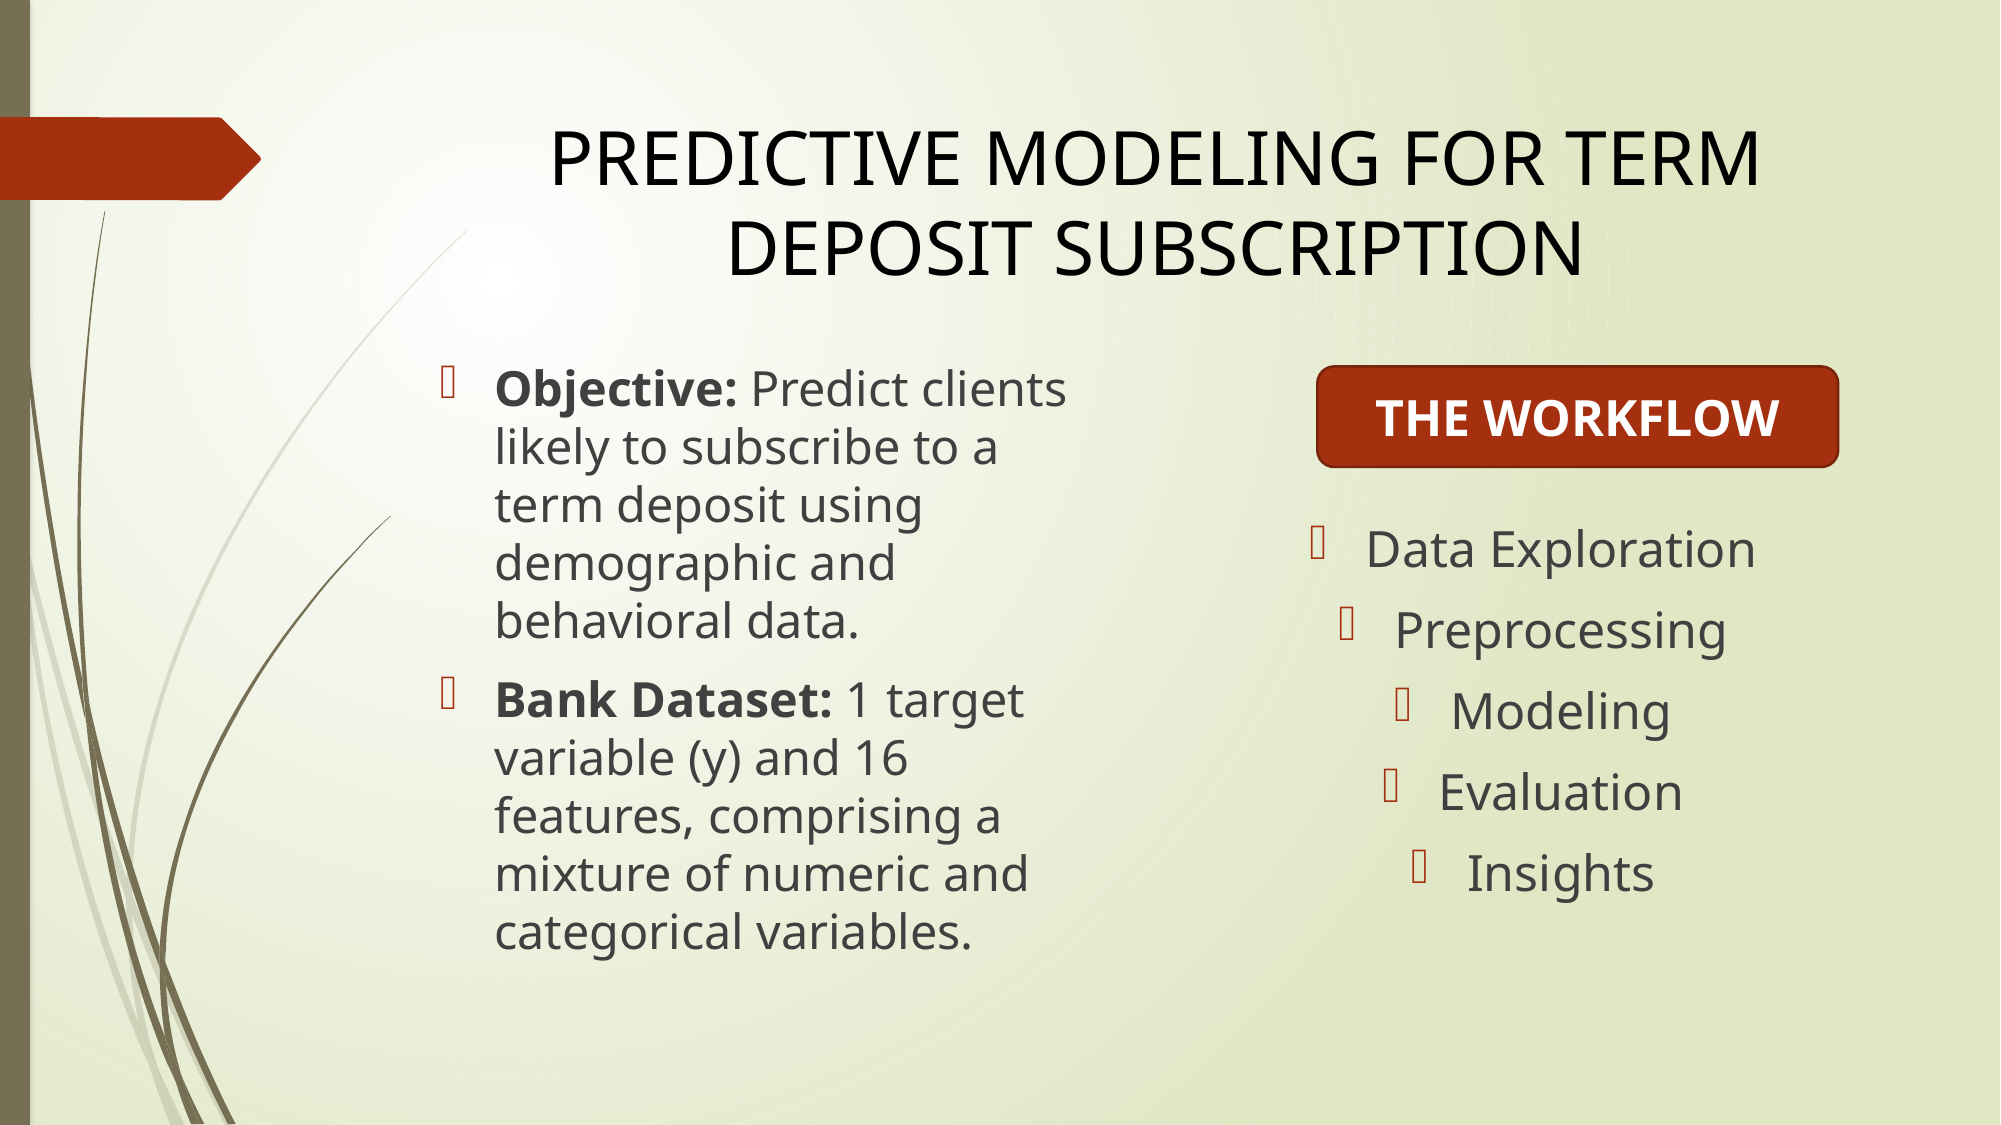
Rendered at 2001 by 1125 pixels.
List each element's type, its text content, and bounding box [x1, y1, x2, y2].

text_box THE WORKFLOW [1316, 365, 1840, 469]
title PREDICTIVE MODELING FOR TERM DEPOSIT SUBSCRIPTION [425, 102, 1888, 313]
list Data Exploration Preprocessing Modeling Evaluation Insights [1179, 348, 1888, 969]
list Objective: Predict clients likely to subscribe to a term deposit using demographic and behavioral data. Bank Dataset: 1 target variable (y) and 16 features, comprising a mixture of numeric and categorical variables. [424, 350, 1133, 970]
